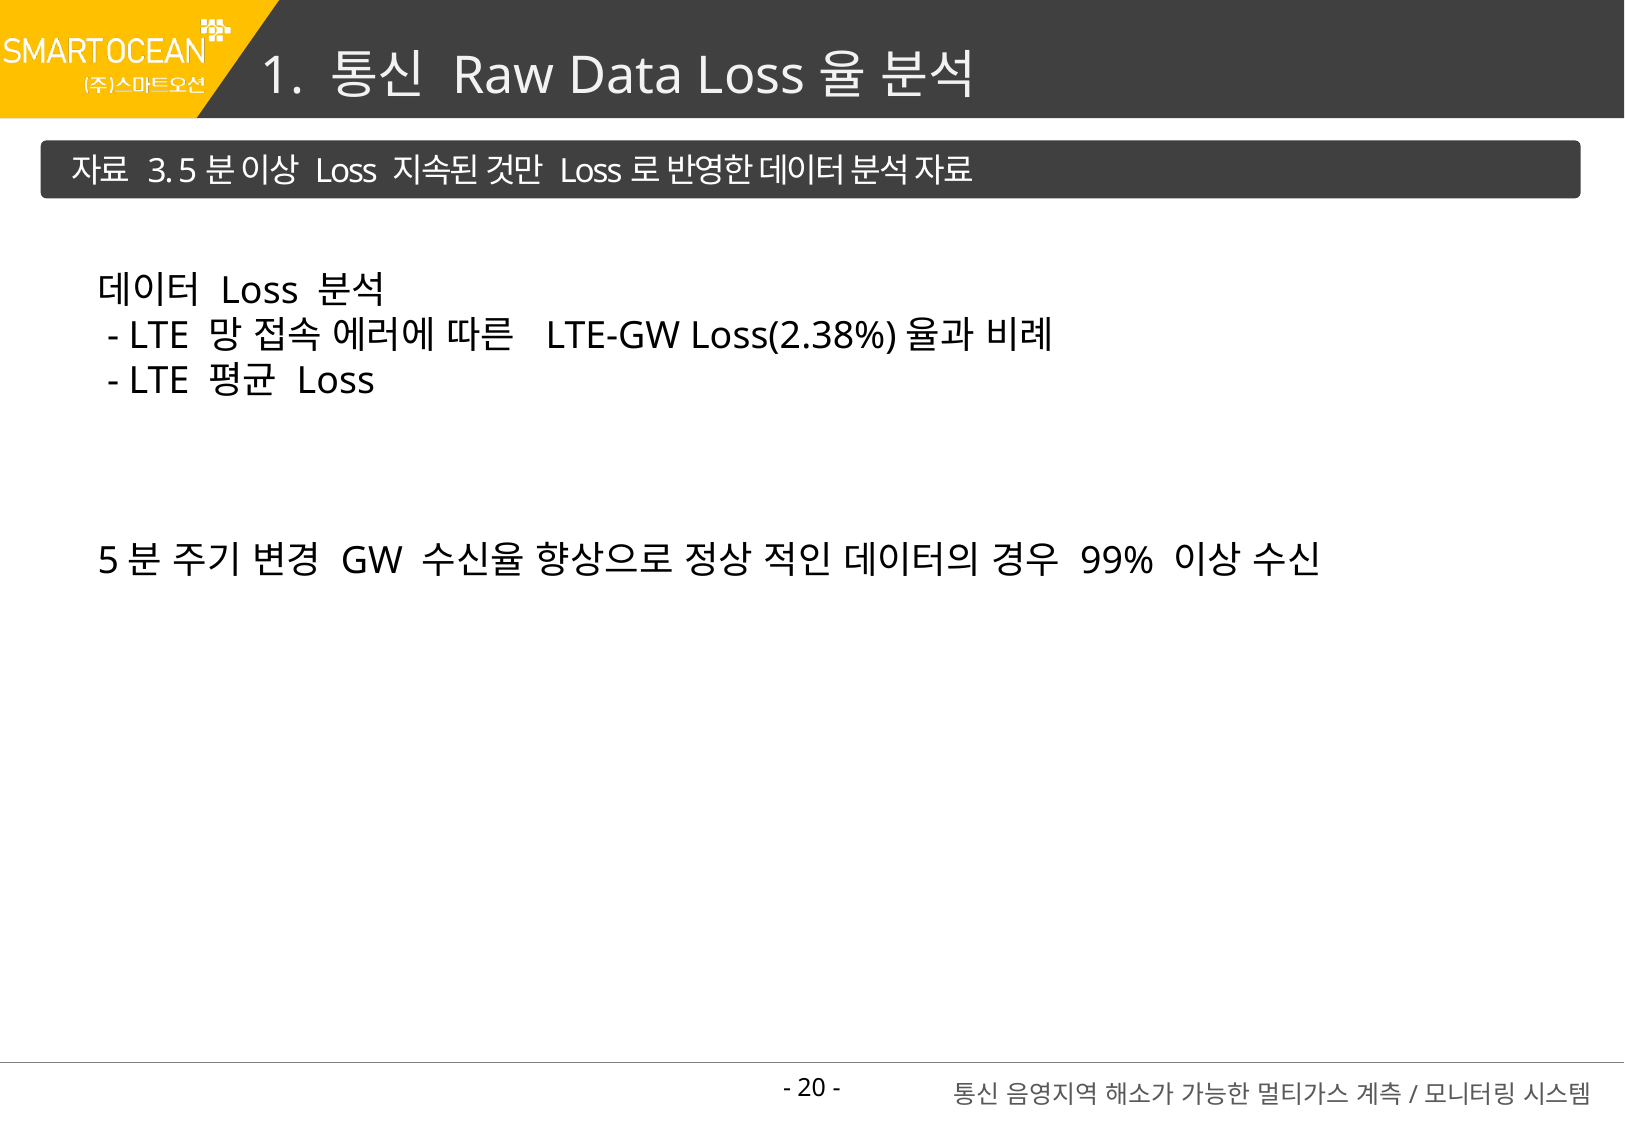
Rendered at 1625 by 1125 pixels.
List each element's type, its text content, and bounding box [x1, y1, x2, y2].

text_box 데이터 Loss 분석 - LTE 망 접속 에러에 따른 LTE-GW Loss(2.38%)율과 비례 - LTE 평균 Loss 5분 주기 변경 GW 수신율 향상으로 정상 적인 데이터의 경우 99% 이상 수신 [82, 258, 1358, 589]
picture [2, 11, 233, 94]
text_box 1. 통신 Raw Data Loss율 분석 [245, 34, 1536, 112]
text_box 자료 3. 5분 이상 Loss 지속된 것만 Loss로 반영한 데이터 분석 자료 [40, 140, 1581, 199]
